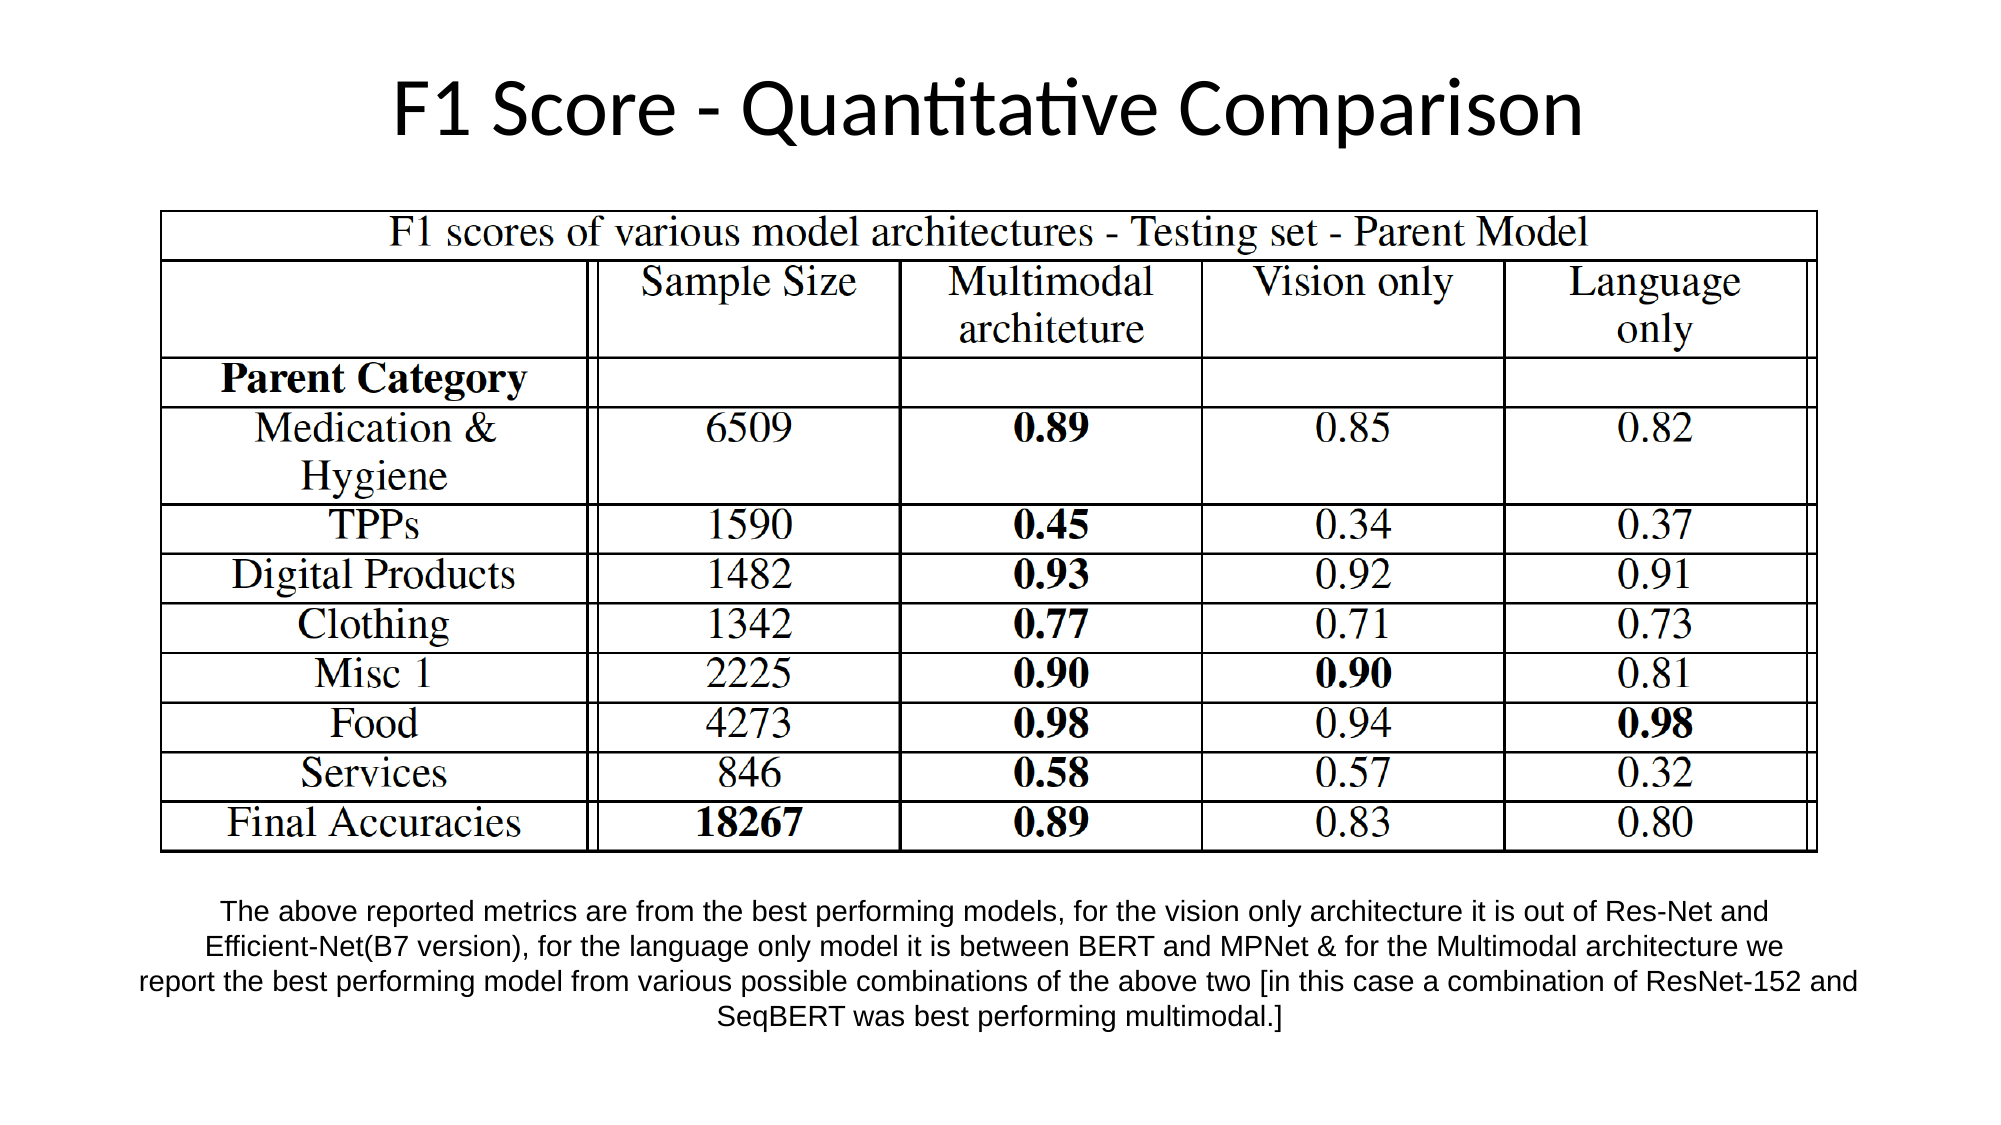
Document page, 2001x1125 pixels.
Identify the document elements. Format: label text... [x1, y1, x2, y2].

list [147, 197, 1873, 868]
text_box The above reported metrics are from the best performing models, for the vision only architecture it is out of Res-Net and Efficient-Net(B7 version), for the language only model it is between BERT and MPNet & for the Multimodal architecture we report the best performing model from various possible combinations of the above two [in this case a combination of ResNet-152 and SeqBERT was best performing multimodal.] [46, 885, 1954, 1040]
title F1 Score - Quantitative Comparison [127, 0, 1853, 218]
